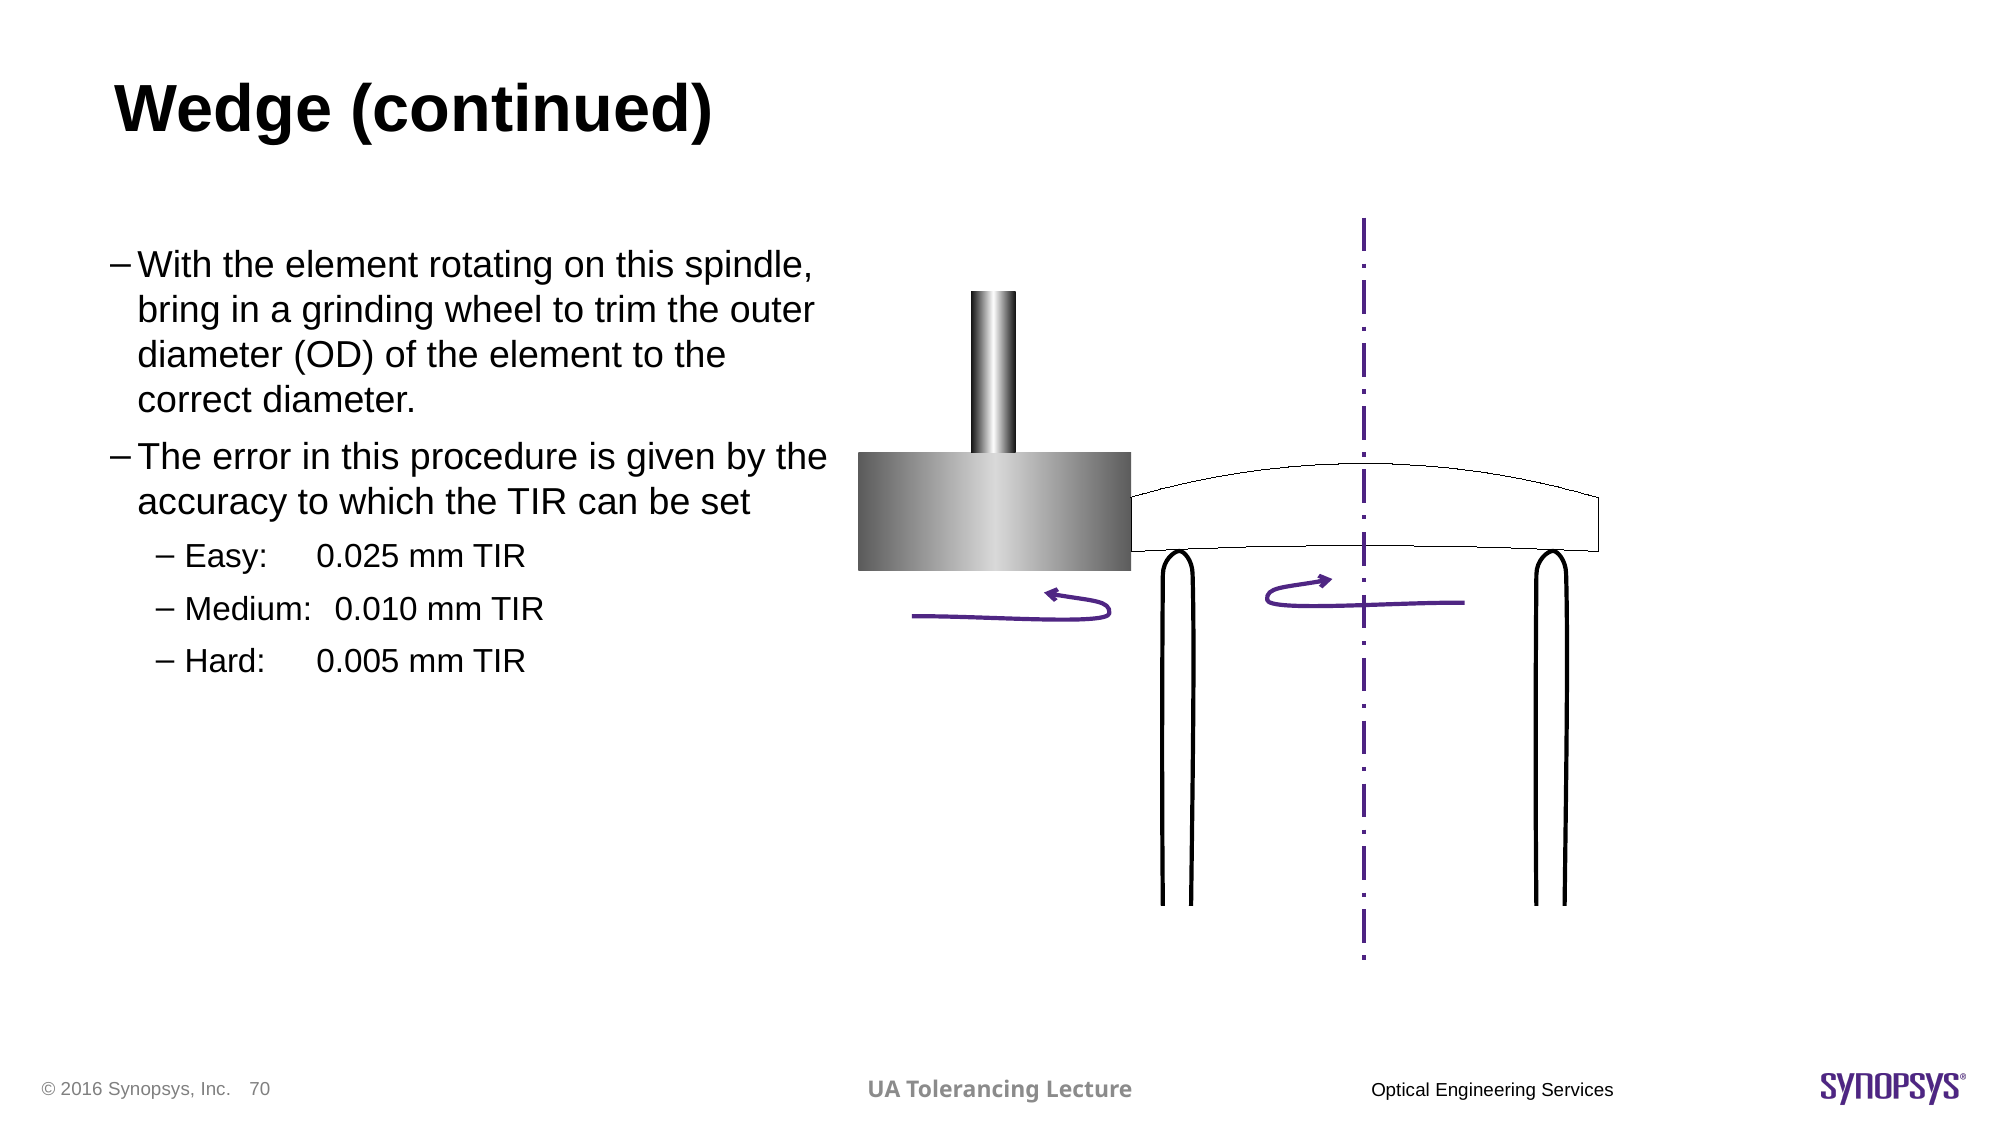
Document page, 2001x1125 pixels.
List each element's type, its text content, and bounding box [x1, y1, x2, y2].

footer UA Tolerancing Lecture [673, 1057, 1327, 1118]
title Wedge (continued) [99, 11, 2000, 199]
list With the element rotating on this spindle, bring in a grinding wheel to trim the outer diameter (OD) of the element to the correct diameter. The error in this procedure is given by the accuracy to which the TIR can be set Easy: 0.025 mm TIR Medium: 0.010 mm TIR Hard: 0.005 mm TIR [47, 232, 863, 1028]
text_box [858, 290, 1132, 571]
picture [1821, 1073, 1966, 1109]
text_box [911, 587, 1112, 622]
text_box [1130, 463, 1359, 907]
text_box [1368, 463, 1599, 907]
